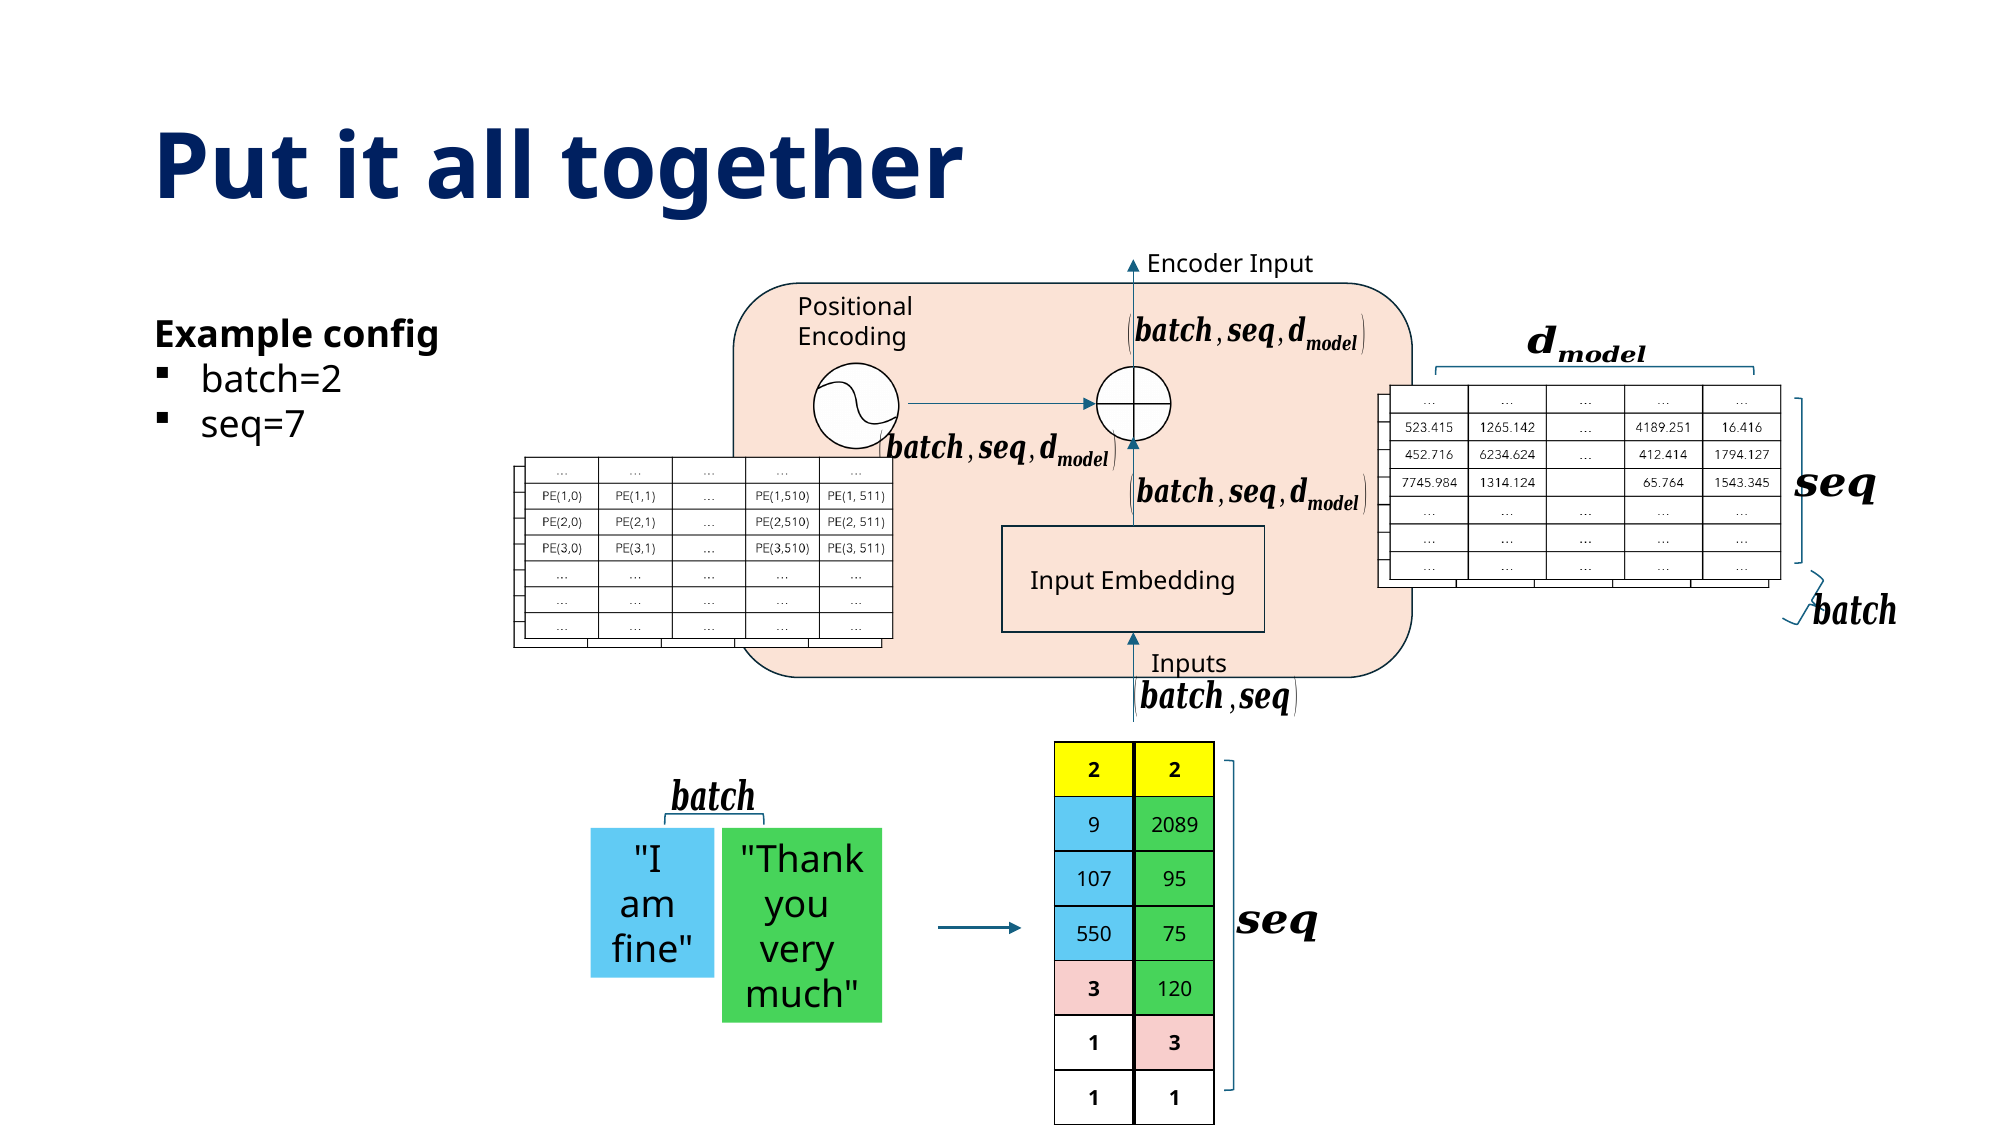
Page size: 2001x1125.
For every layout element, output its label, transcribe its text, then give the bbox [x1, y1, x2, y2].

text_box Inputs [1136, 640, 1243, 685]
table_cell 120 [1136, 961, 1213, 1014]
table_cell 1 [1055, 1016, 1132, 1069]
table_header 2 [1136, 743, 1213, 796]
text_box [1434, 365, 1756, 375]
text_box [743, 405, 1132, 680]
text_box [731, 283, 796, 456]
table_cell 3 [1055, 961, 1132, 1014]
table_cell 550 [1055, 907, 1132, 960]
table_cell 3 [1136, 1016, 1213, 1069]
text_box [1224, 758, 1236, 1092]
text_box [1781, 569, 1825, 626]
table_cell 2089 [1136, 797, 1213, 850]
text_box "Thank you very much" [722, 827, 883, 1023]
table_header 2 [1055, 743, 1132, 796]
text_box Encoder Input [1132, 239, 1329, 285]
table_cell 95 [1136, 852, 1213, 905]
text_box [1794, 396, 1804, 494]
text_box [663, 812, 766, 825]
picture [1079, 350, 1187, 458]
table_cell 75 [1136, 907, 1213, 960]
text_box [792, 281, 1132, 403]
table_cell 9 [1055, 797, 1132, 850]
text_box [1134, 281, 1414, 680]
text_box [1794, 496, 1804, 565]
text_box "I am fine" [590, 827, 715, 978]
text_box Input Embedding [1001, 525, 1266, 634]
picture [513, 342, 916, 650]
table_cell 1 [1136, 1071, 1213, 1124]
table_cell 107 [1055, 852, 1132, 905]
text_box Positional Encoding [782, 282, 979, 358]
title Put it all together [137, 59, 1863, 278]
picture [1376, 384, 1783, 590]
table_cell 1 [1055, 1071, 1132, 1124]
